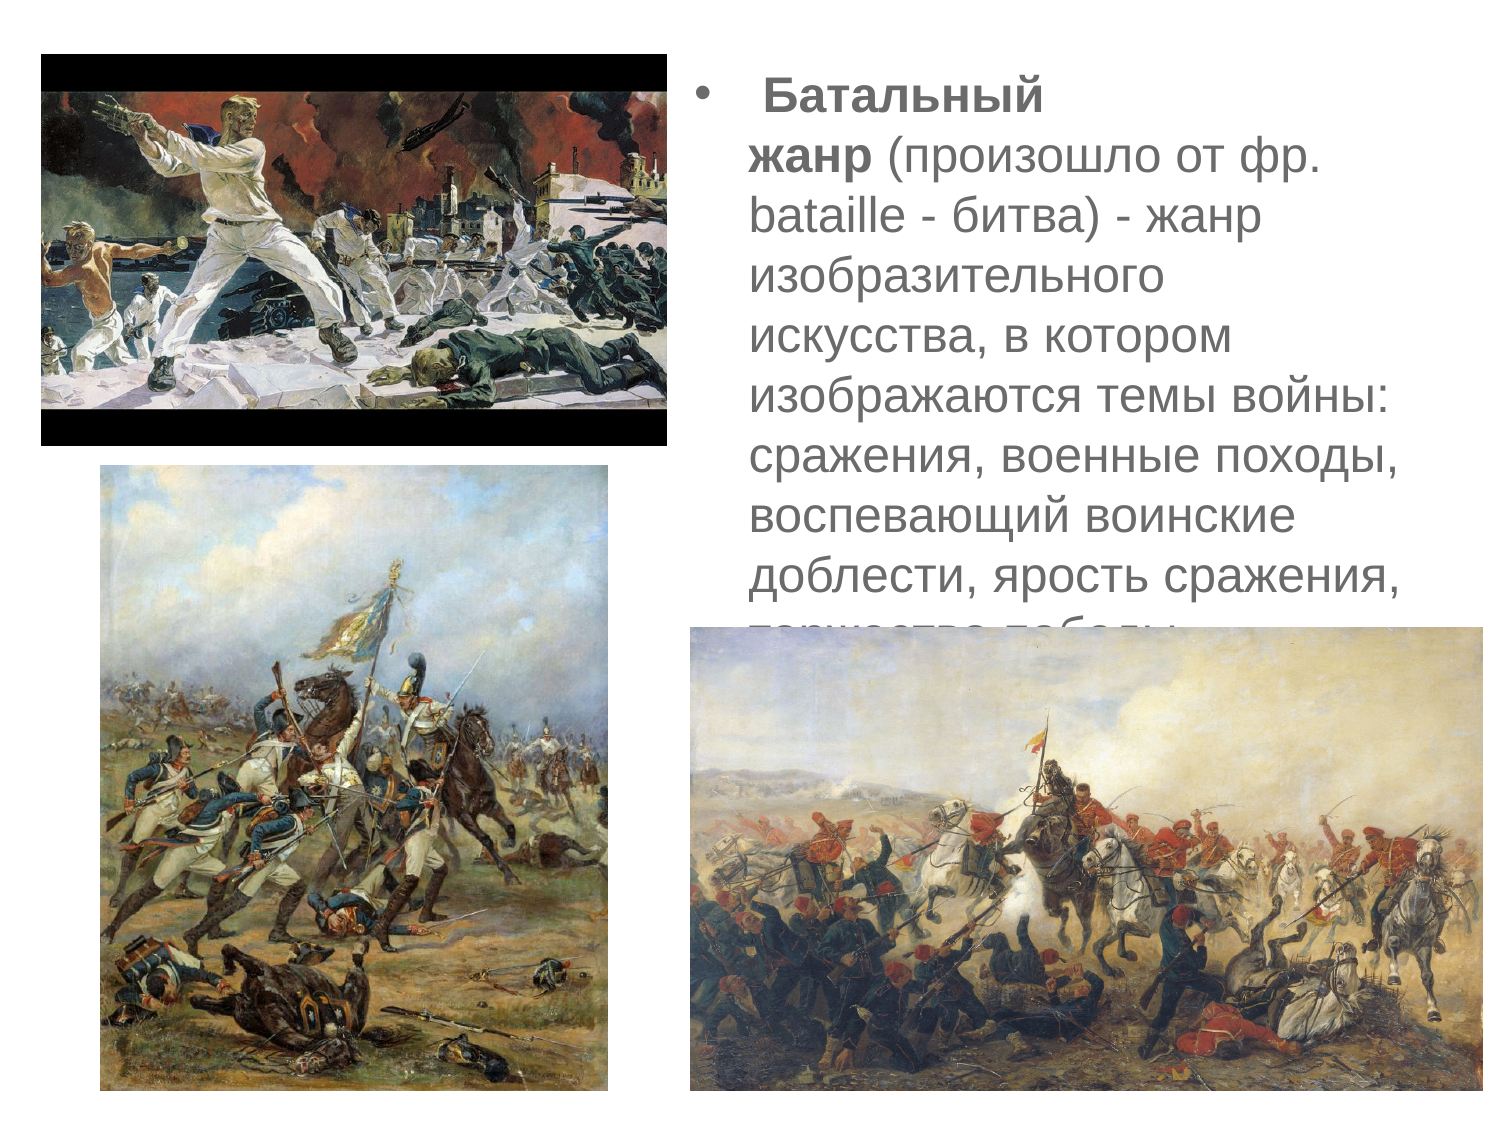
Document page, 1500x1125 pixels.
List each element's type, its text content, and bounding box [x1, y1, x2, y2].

picture [690, 627, 1483, 1091]
list Батальный жанр (произошло от фр. bataille - битва) - жанр изобразительного искусства, в котором изображаются темы войны: сражения, военные походы, воспевающий воинские доблести, ярость сражения, торжество победы. [679, 54, 1425, 716]
picture [41, 54, 667, 446]
picture [99, 465, 608, 1091]
